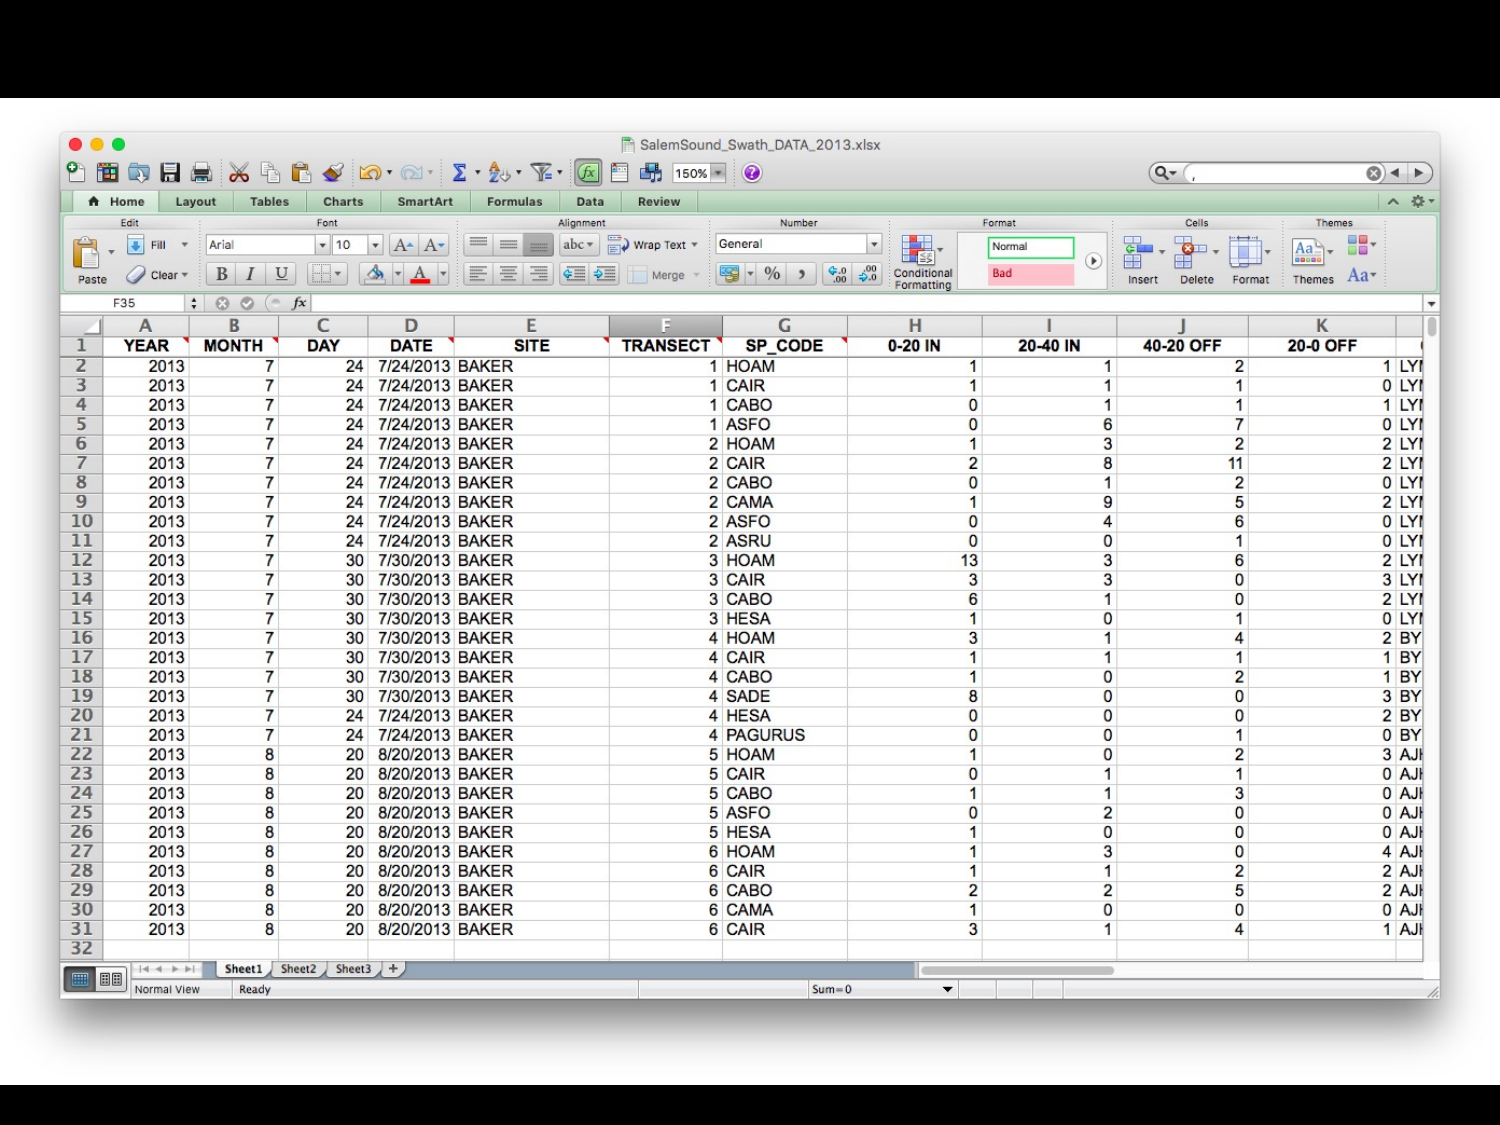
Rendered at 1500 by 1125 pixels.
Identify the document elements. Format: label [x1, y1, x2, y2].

picture [0, 98, 1500, 1085]
